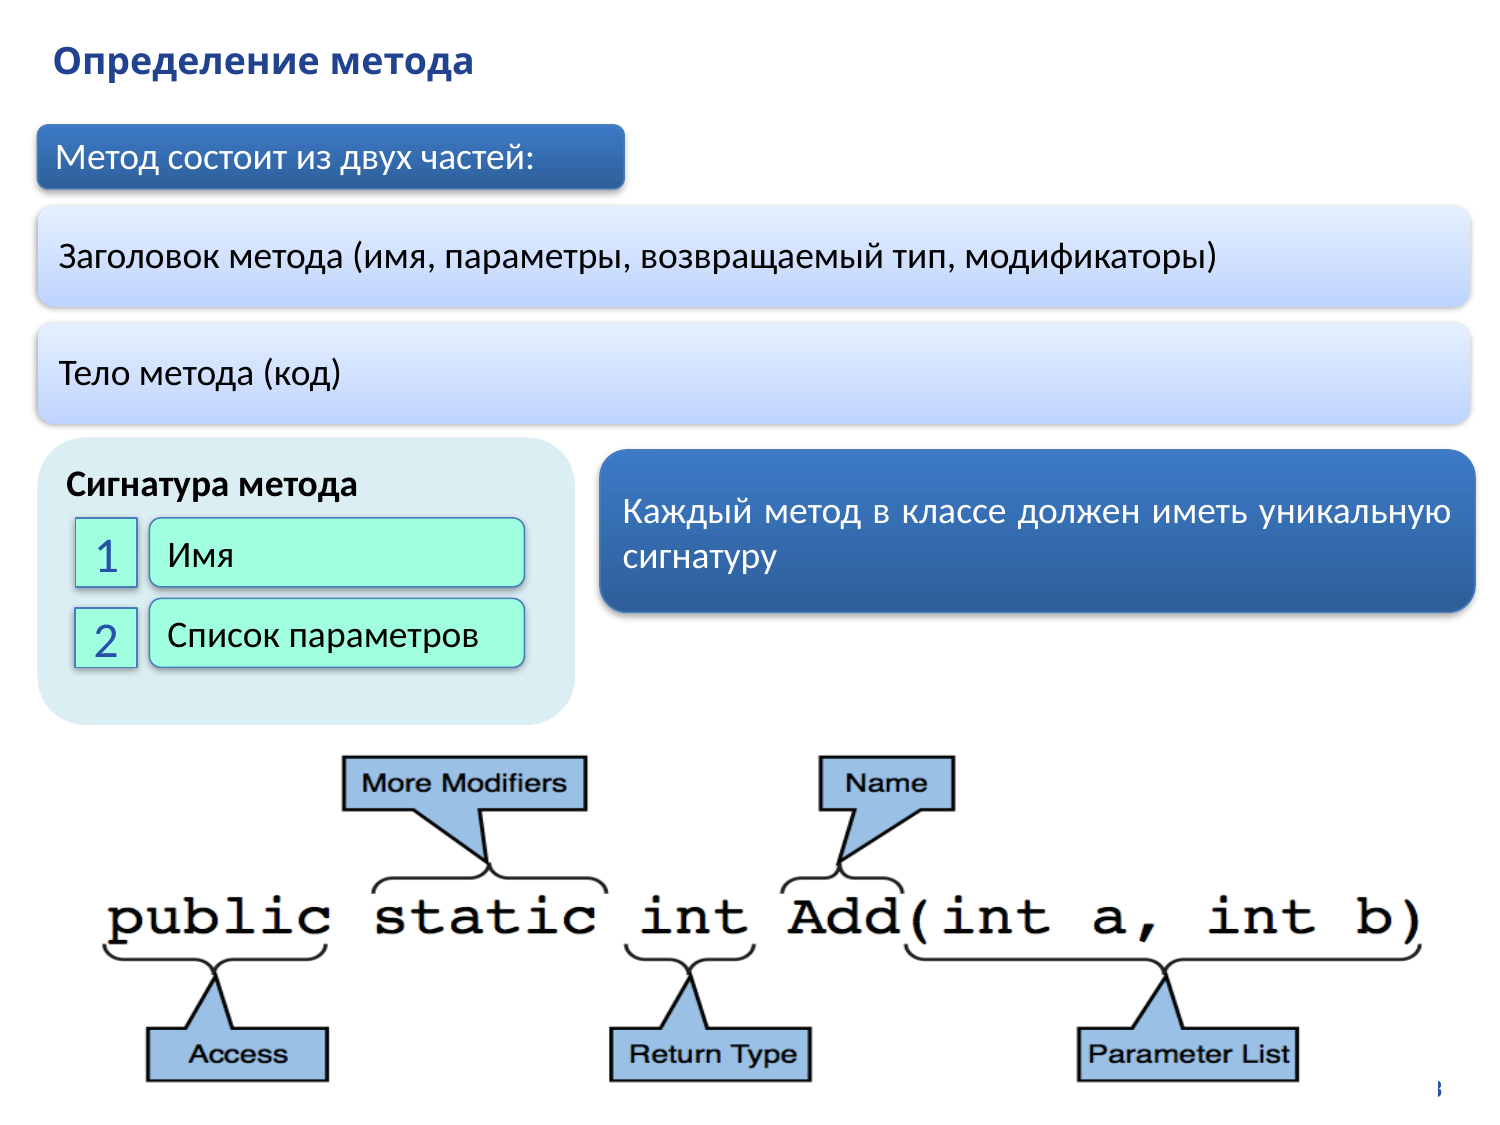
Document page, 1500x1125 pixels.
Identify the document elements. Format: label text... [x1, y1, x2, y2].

title Определение метода [36, 29, 1469, 90]
text_box Каждый метод в классе должен иметь уникальную сигнатуру [599, 449, 1476, 614]
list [37, 124, 1471, 426]
picture [74, 737, 1438, 1098]
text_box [37, 437, 576, 726]
